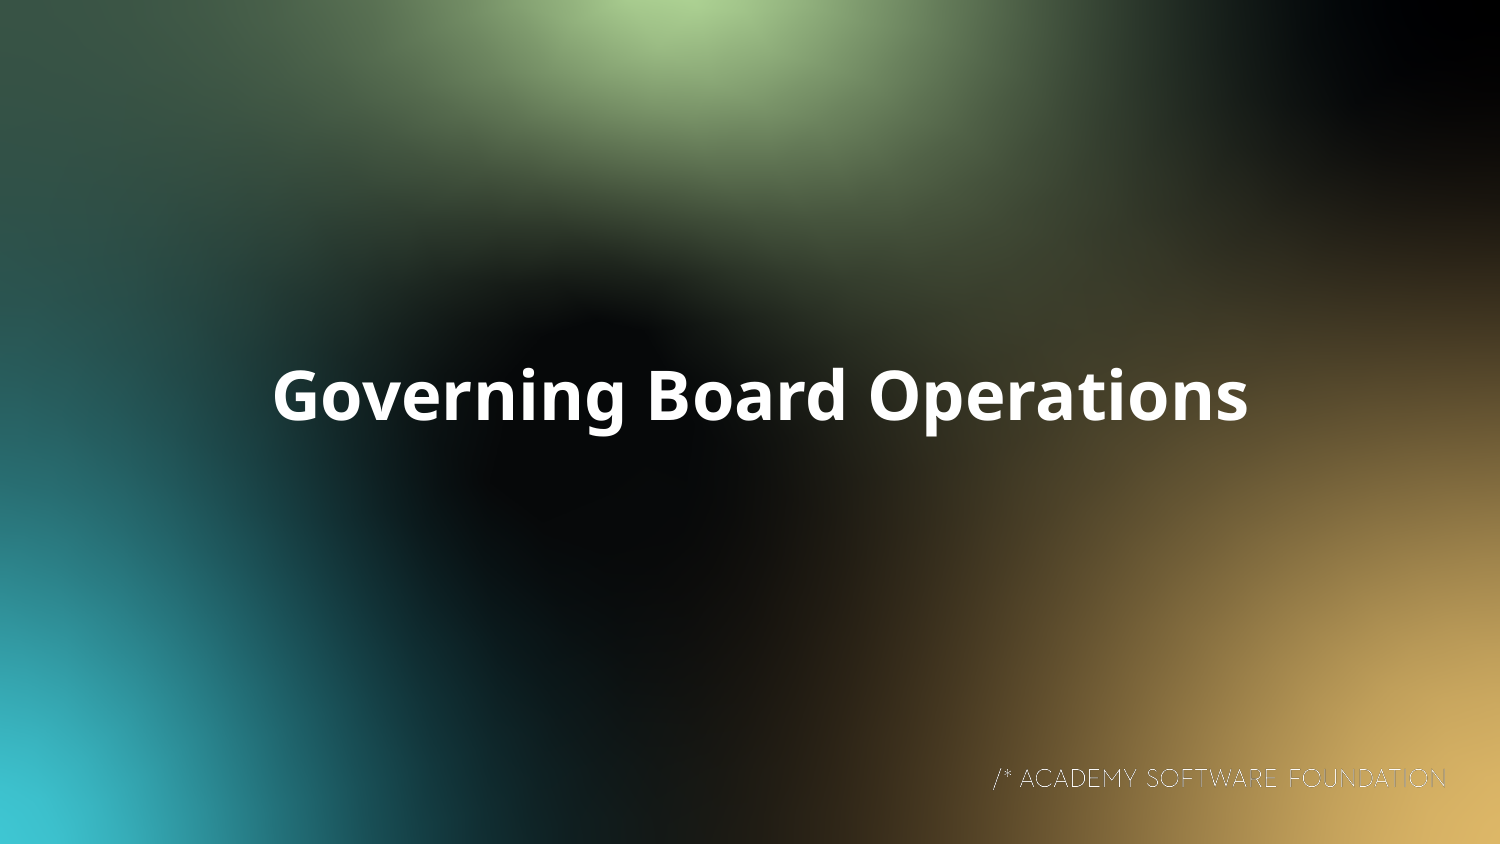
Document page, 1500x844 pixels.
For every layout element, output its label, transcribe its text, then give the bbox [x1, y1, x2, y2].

picture [0, 0, 1500, 844]
title Governing Board Operations [113, 209, 1408, 442]
